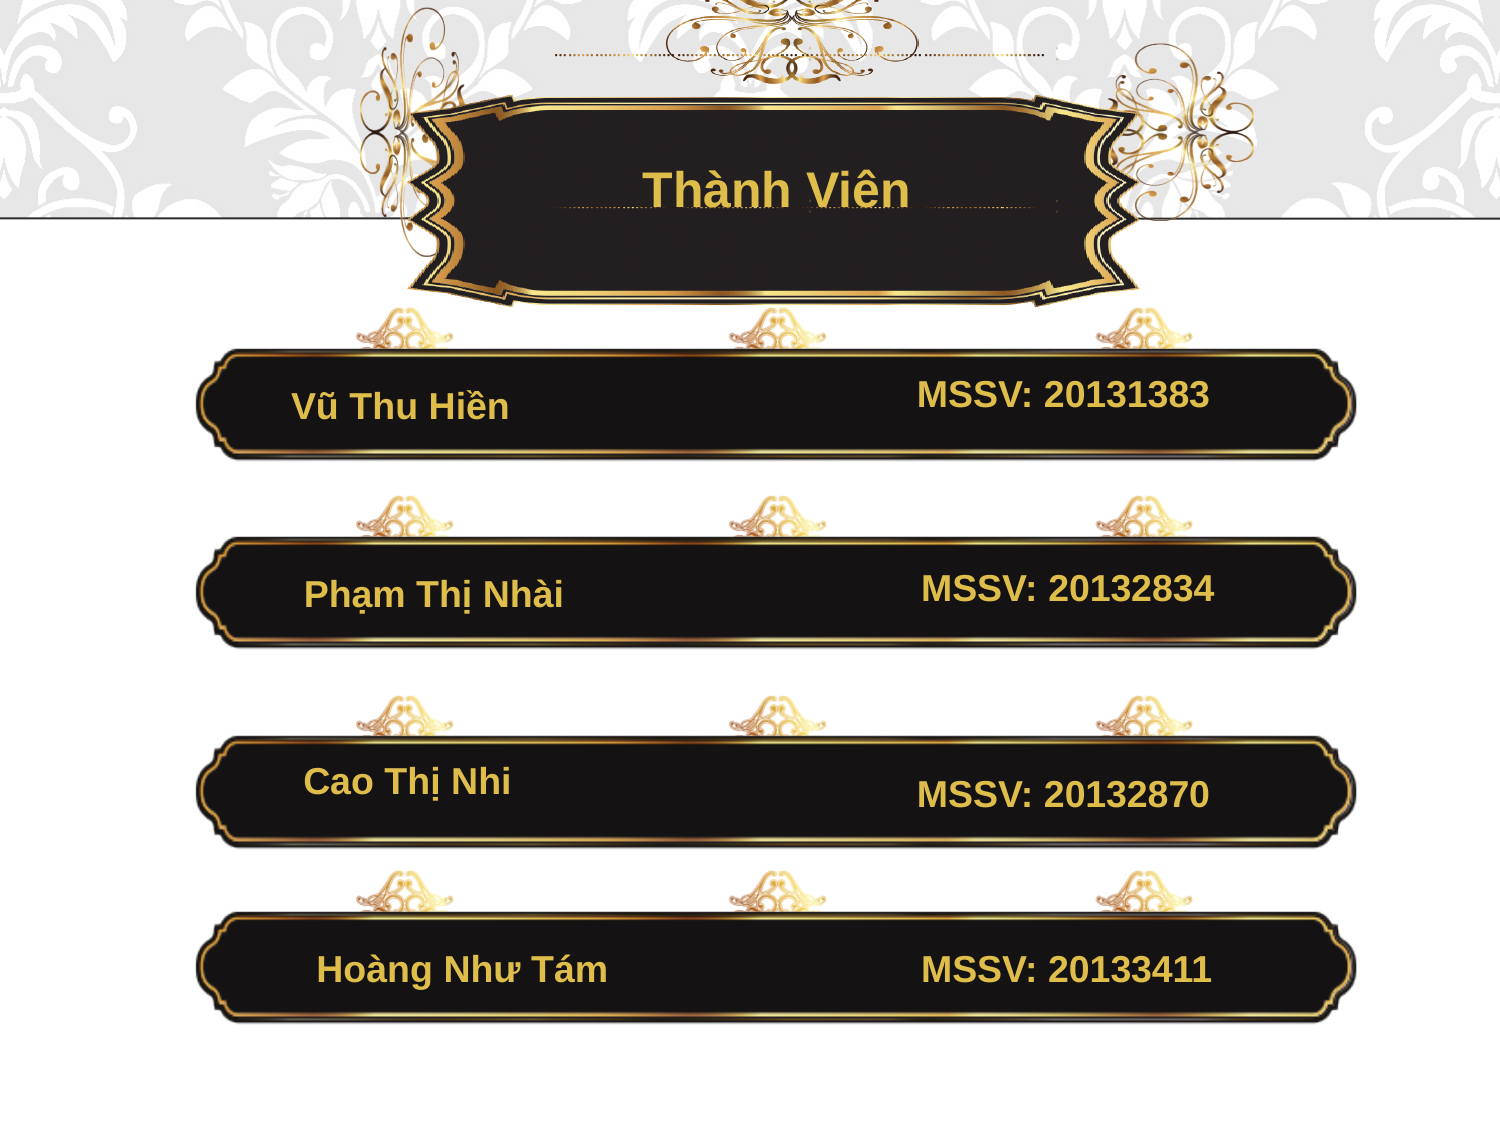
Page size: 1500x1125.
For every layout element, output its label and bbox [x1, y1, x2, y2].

text_box [187, 867, 1368, 1031]
text_box [187, 487, 1368, 656]
text_box [187, 687, 1368, 856]
text_box [187, 299, 1368, 469]
text_box [337, 0, 1255, 313]
